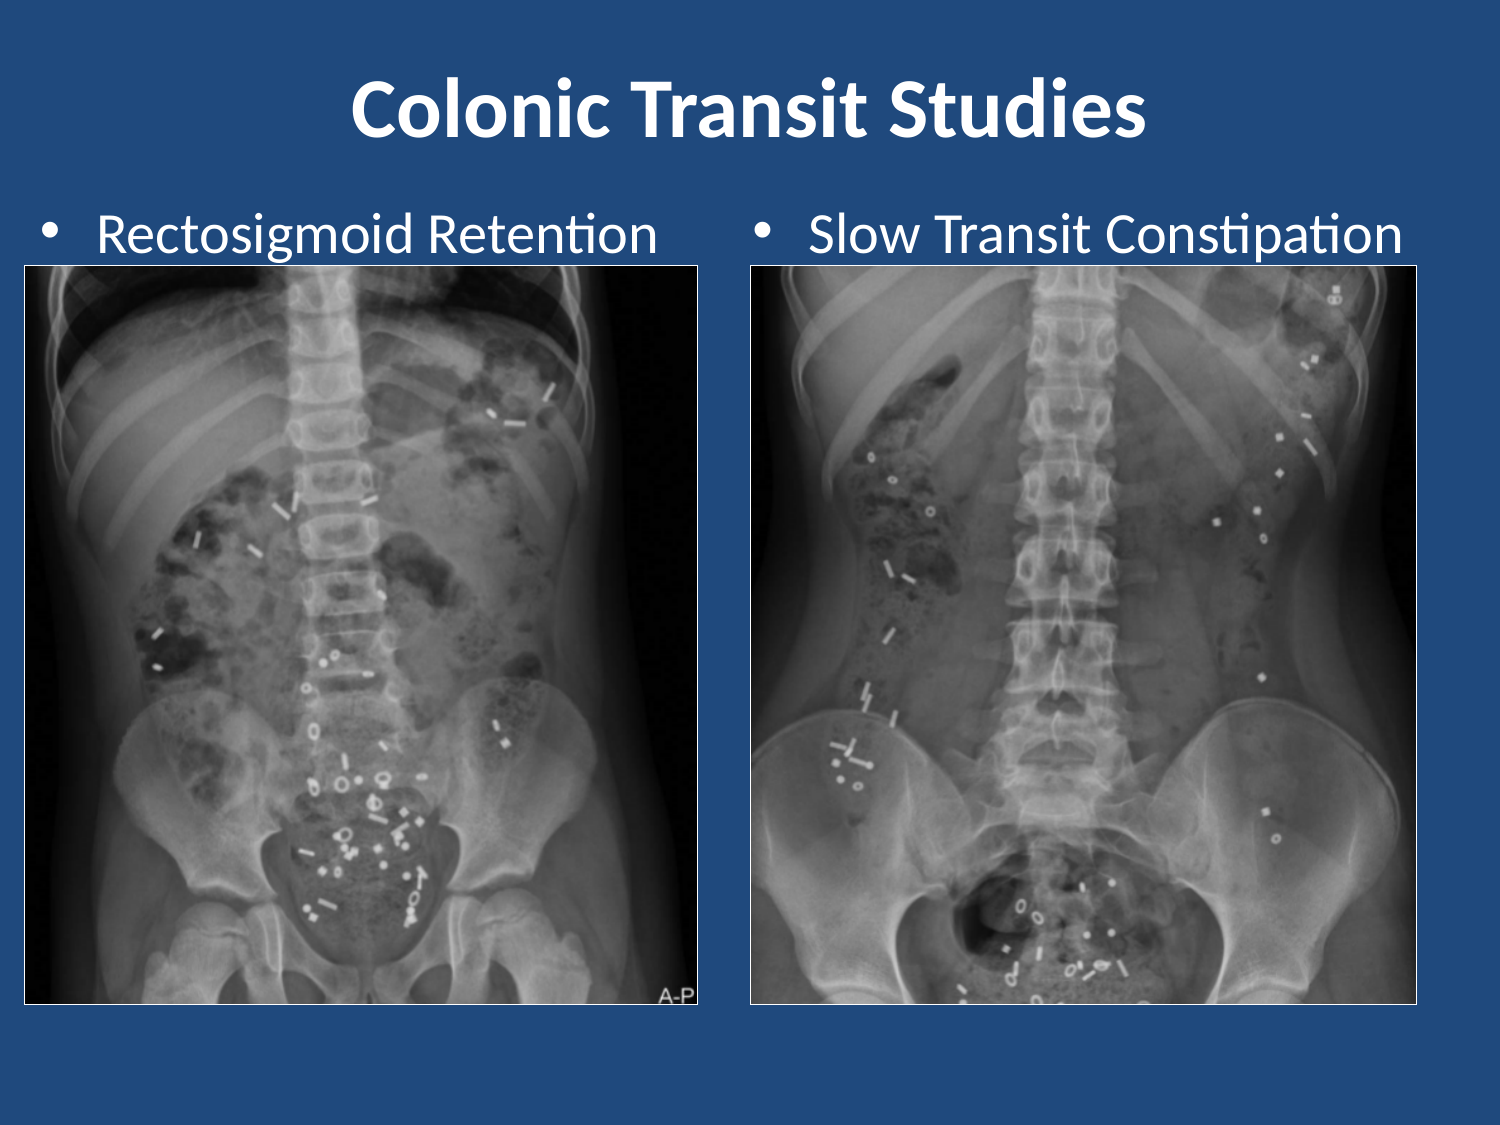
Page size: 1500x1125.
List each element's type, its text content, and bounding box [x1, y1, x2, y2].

picture [749, 265, 1417, 1006]
title Colonic Transit Studies [75, 45, 1425, 163]
picture [24, 265, 699, 1006]
list Slow Transit Constipation [737, 187, 1450, 1005]
list Rectosigmoid Retention [24, 187, 737, 1005]
